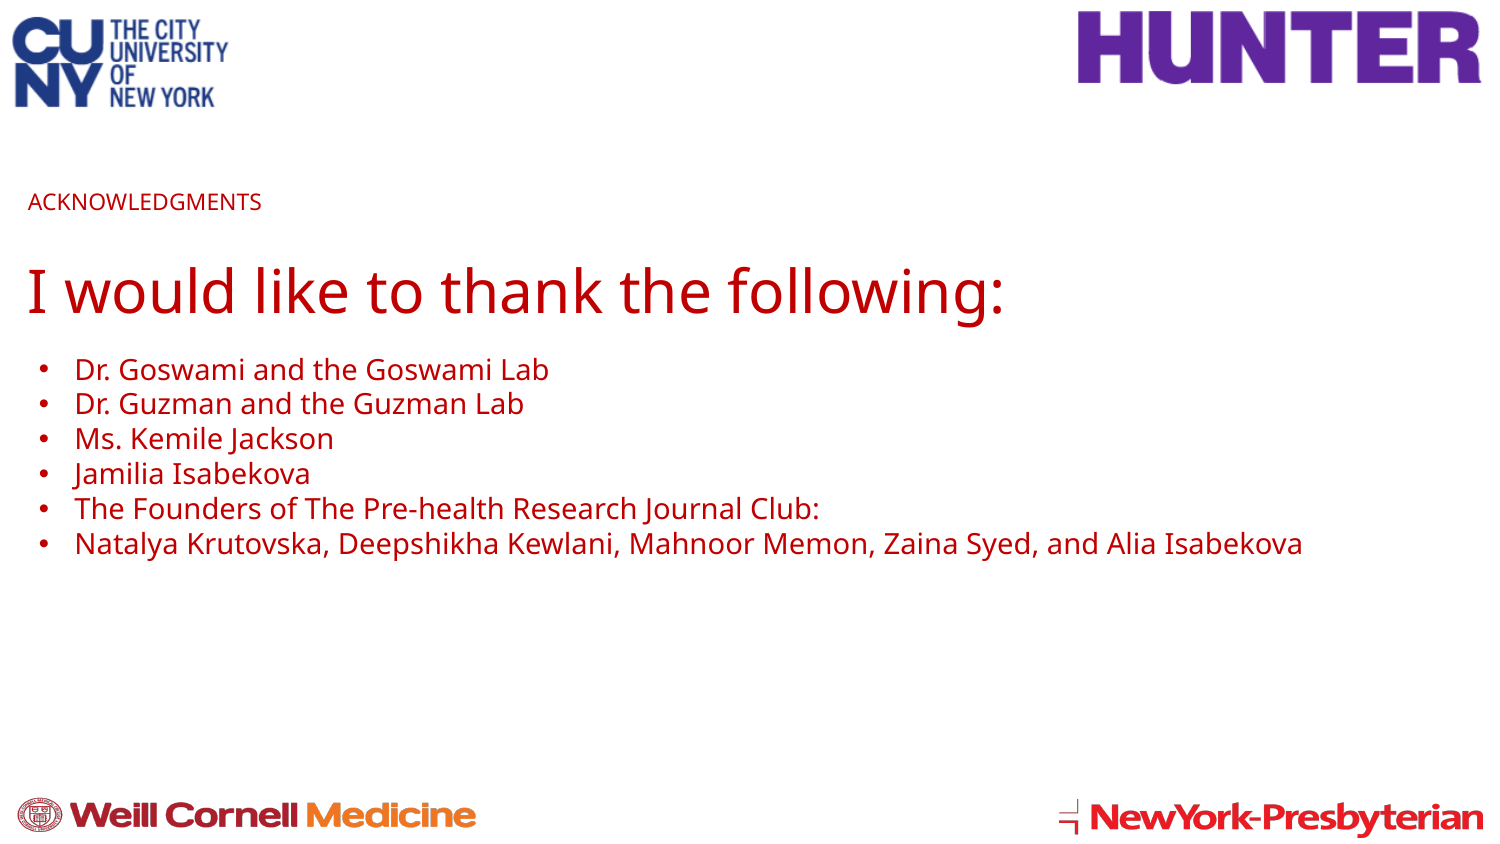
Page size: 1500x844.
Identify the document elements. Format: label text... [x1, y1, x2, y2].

picture [10, 10, 231, 114]
picture [0, 787, 505, 844]
text_box Dr. Goswami and the Goswami Lab Dr. Guzman and the Guzman Lab Ms. Kemile Jackson Jamilia Isabekova The Founders of The Pre-health Research Journal Club: Natalya Krutovska, Deepshikha Kewlani, Mahnoor Memon, Zaina Syed, and Alia Isabekova [27, 345, 1461, 561]
picture [1059, 799, 1483, 838]
subtitle I would like to thank the following: [27, 261, 1461, 345]
picture [1076, 10, 1490, 97]
title ACKNOWLEDGMENTS [27, 139, 1398, 261]
